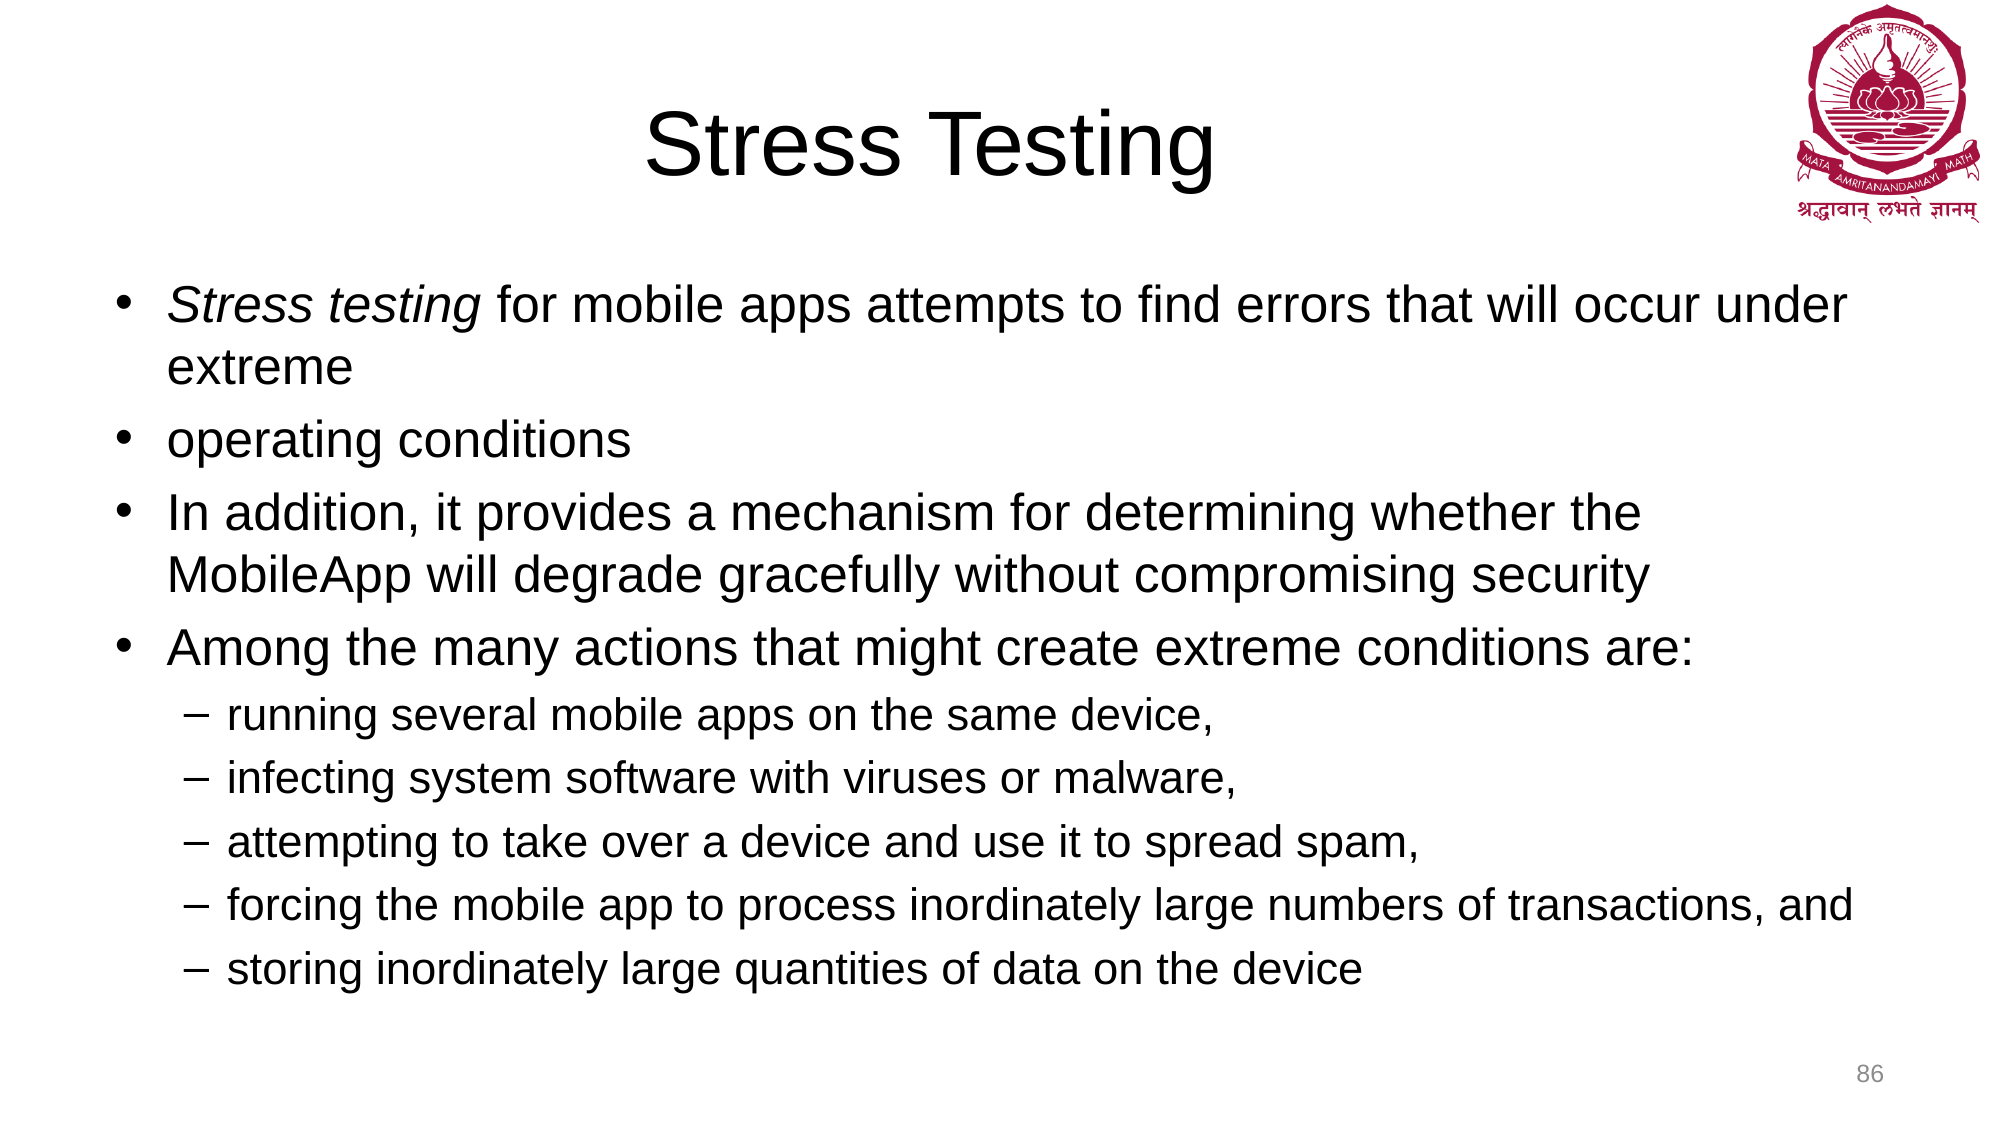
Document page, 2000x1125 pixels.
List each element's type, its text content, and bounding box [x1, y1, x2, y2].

title Stress Testing [99, 45, 1763, 233]
list Stress testing for mobile apps attempts to find errors that will occur under extreme operating conditions In addition, it provides a mechanism for determining whether the MobileApp will degrade gracefully without compromising security Among the many actions that might create extreme conditions are: running several mobile apps on the same device, infecting system software with viruses or malware, attempting to take over a device and use it to spread spam, forcing the mobile app to process inordinately large numbers of transactions, and storing inordinately large quantities of data on the device [99, 262, 1900, 1005]
slide_number 86 [1432, 1042, 1900, 1103]
picture [1776, 1, 2000, 225]
